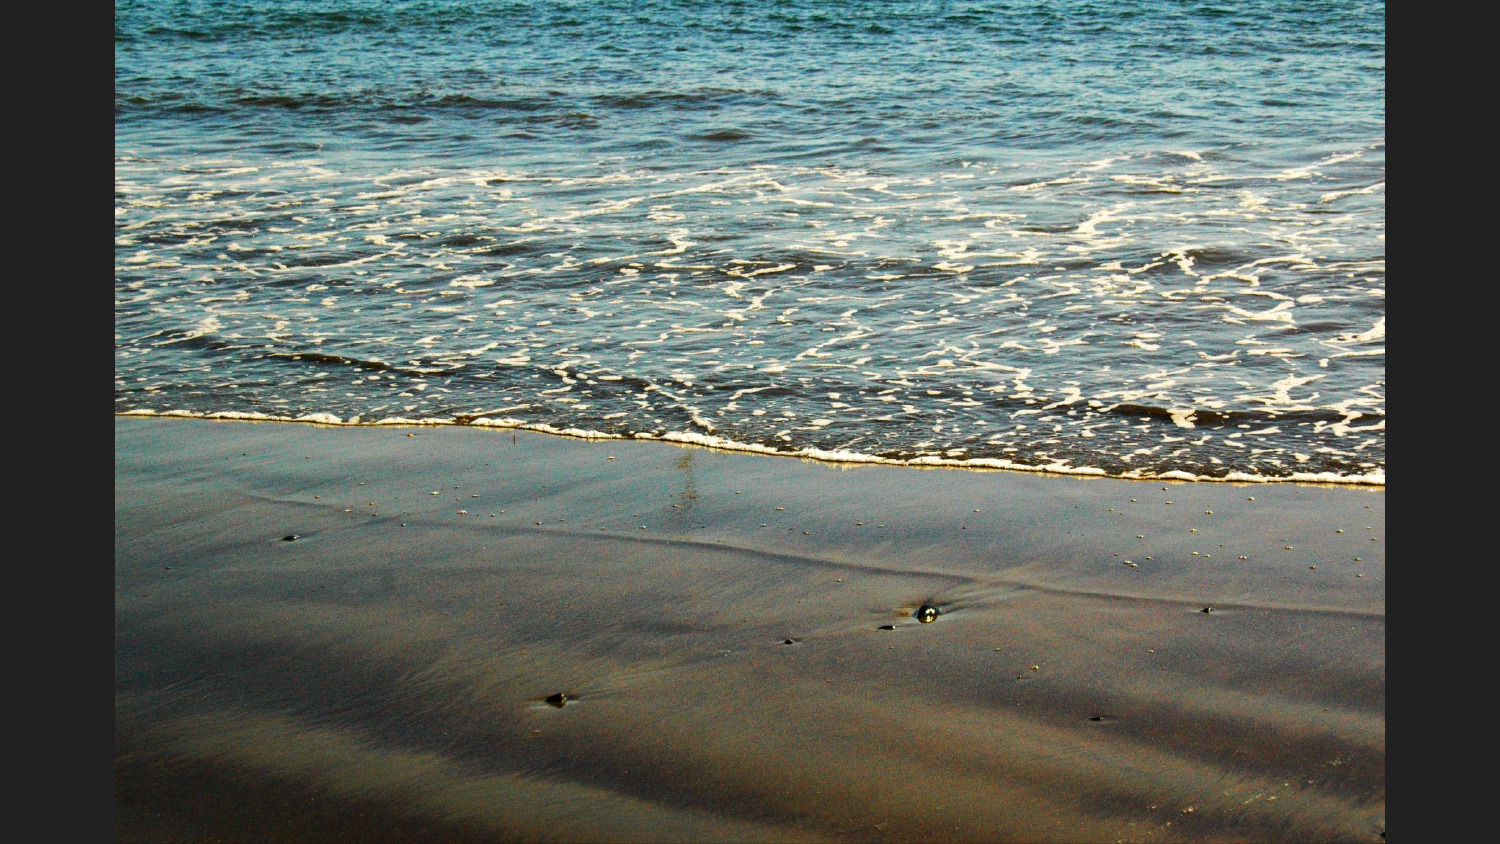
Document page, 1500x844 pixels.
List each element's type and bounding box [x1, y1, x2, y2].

picture [115, 0, 1385, 844]
